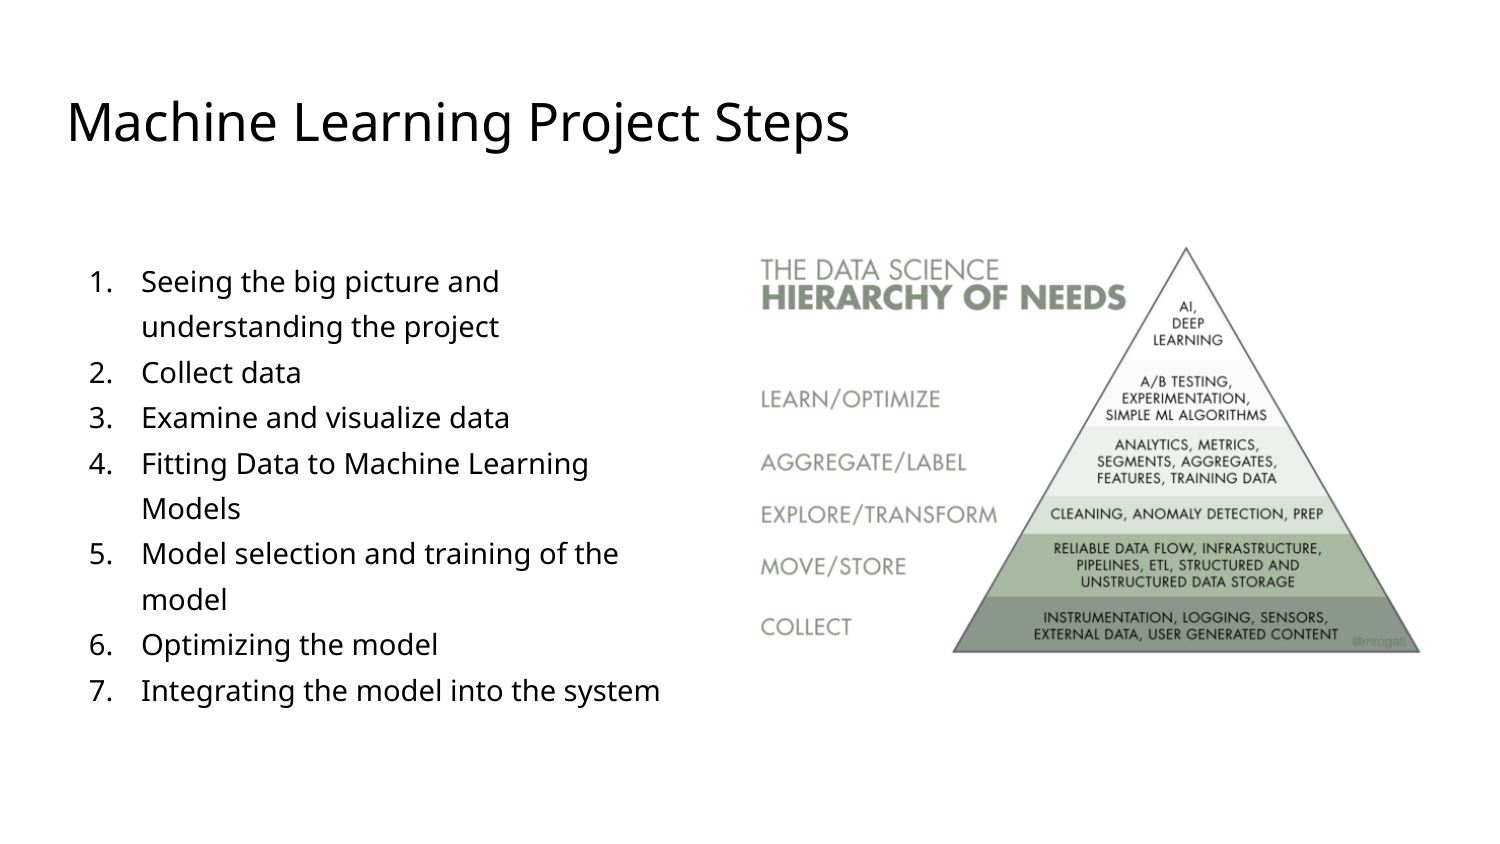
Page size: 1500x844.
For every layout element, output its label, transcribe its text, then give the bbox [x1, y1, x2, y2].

picture [739, 225, 1450, 680]
list Seeing the big picture and understanding the project Collect data Examine and visualize data Fitting Data to Machine Learning Models Model selection and training of the model Optimizing the model Integrating the model into the system [51, 237, 710, 692]
title Machine Learning Project Steps [51, 72, 1449, 167]
